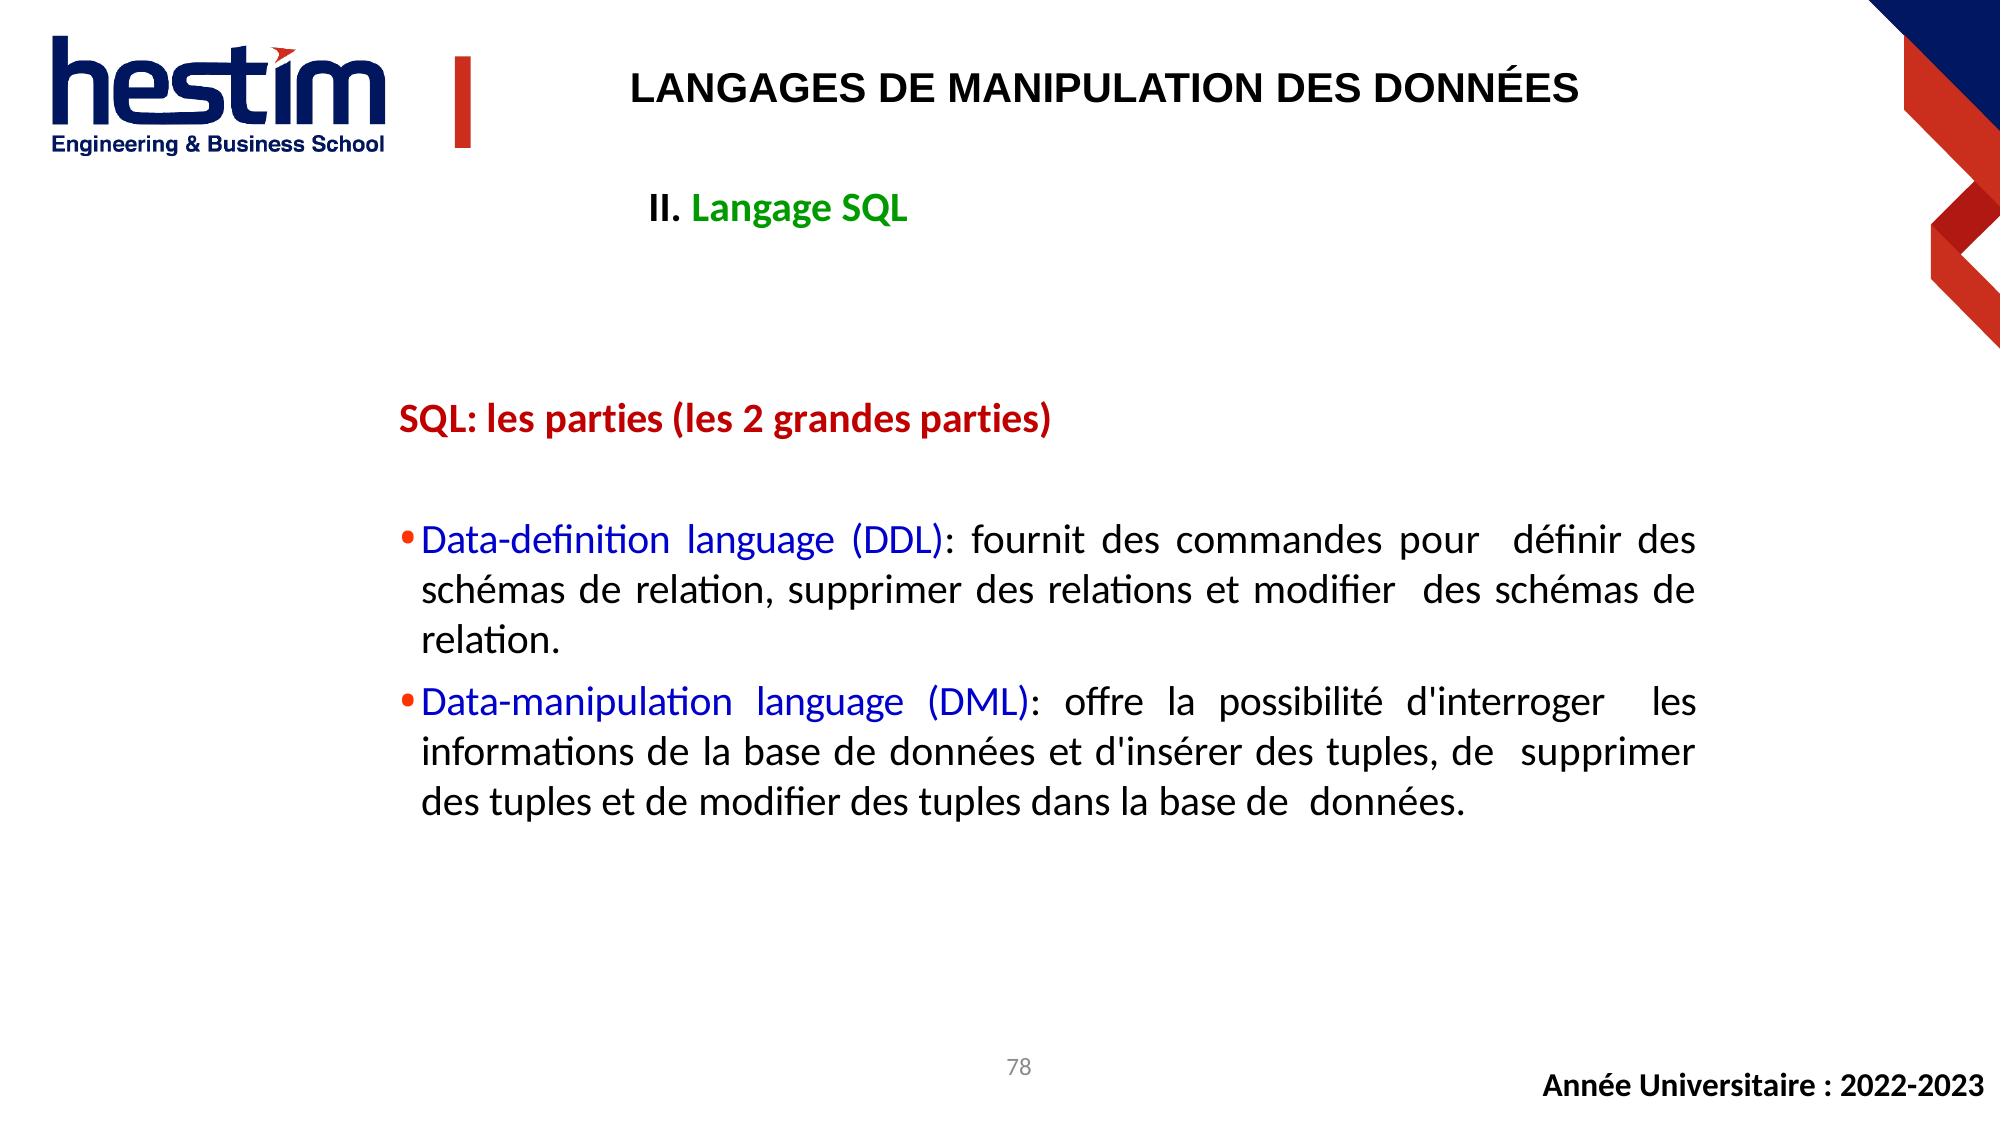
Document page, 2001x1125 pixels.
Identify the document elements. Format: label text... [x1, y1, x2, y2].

slide_number 78 [596, 1035, 1047, 1096]
text_box II. Langage SQL Année Universitaire : 2022-2023 [33, 175, 2000, 1125]
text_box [1866, 0, 2000, 350]
text_box [454, 55, 472, 149]
text_box SQL: les parties (les 2 grandes parties) Data-definition language (DDL): fournit des commandes pour définir des schémas de relation, supprimer des relations et modifier des schémas de relation. Data-manipulation language (DML): offre la possibilité d'interroger les informations de la base de données et d'insérer des tuples, de supprimer des tuples et de modifier des tuples dans la base de données. [397, 381, 1697, 825]
text_box LANGAGES DE MANIPULATION DES DONNÉES [512, 59, 1697, 157]
picture [33, 28, 403, 162]
